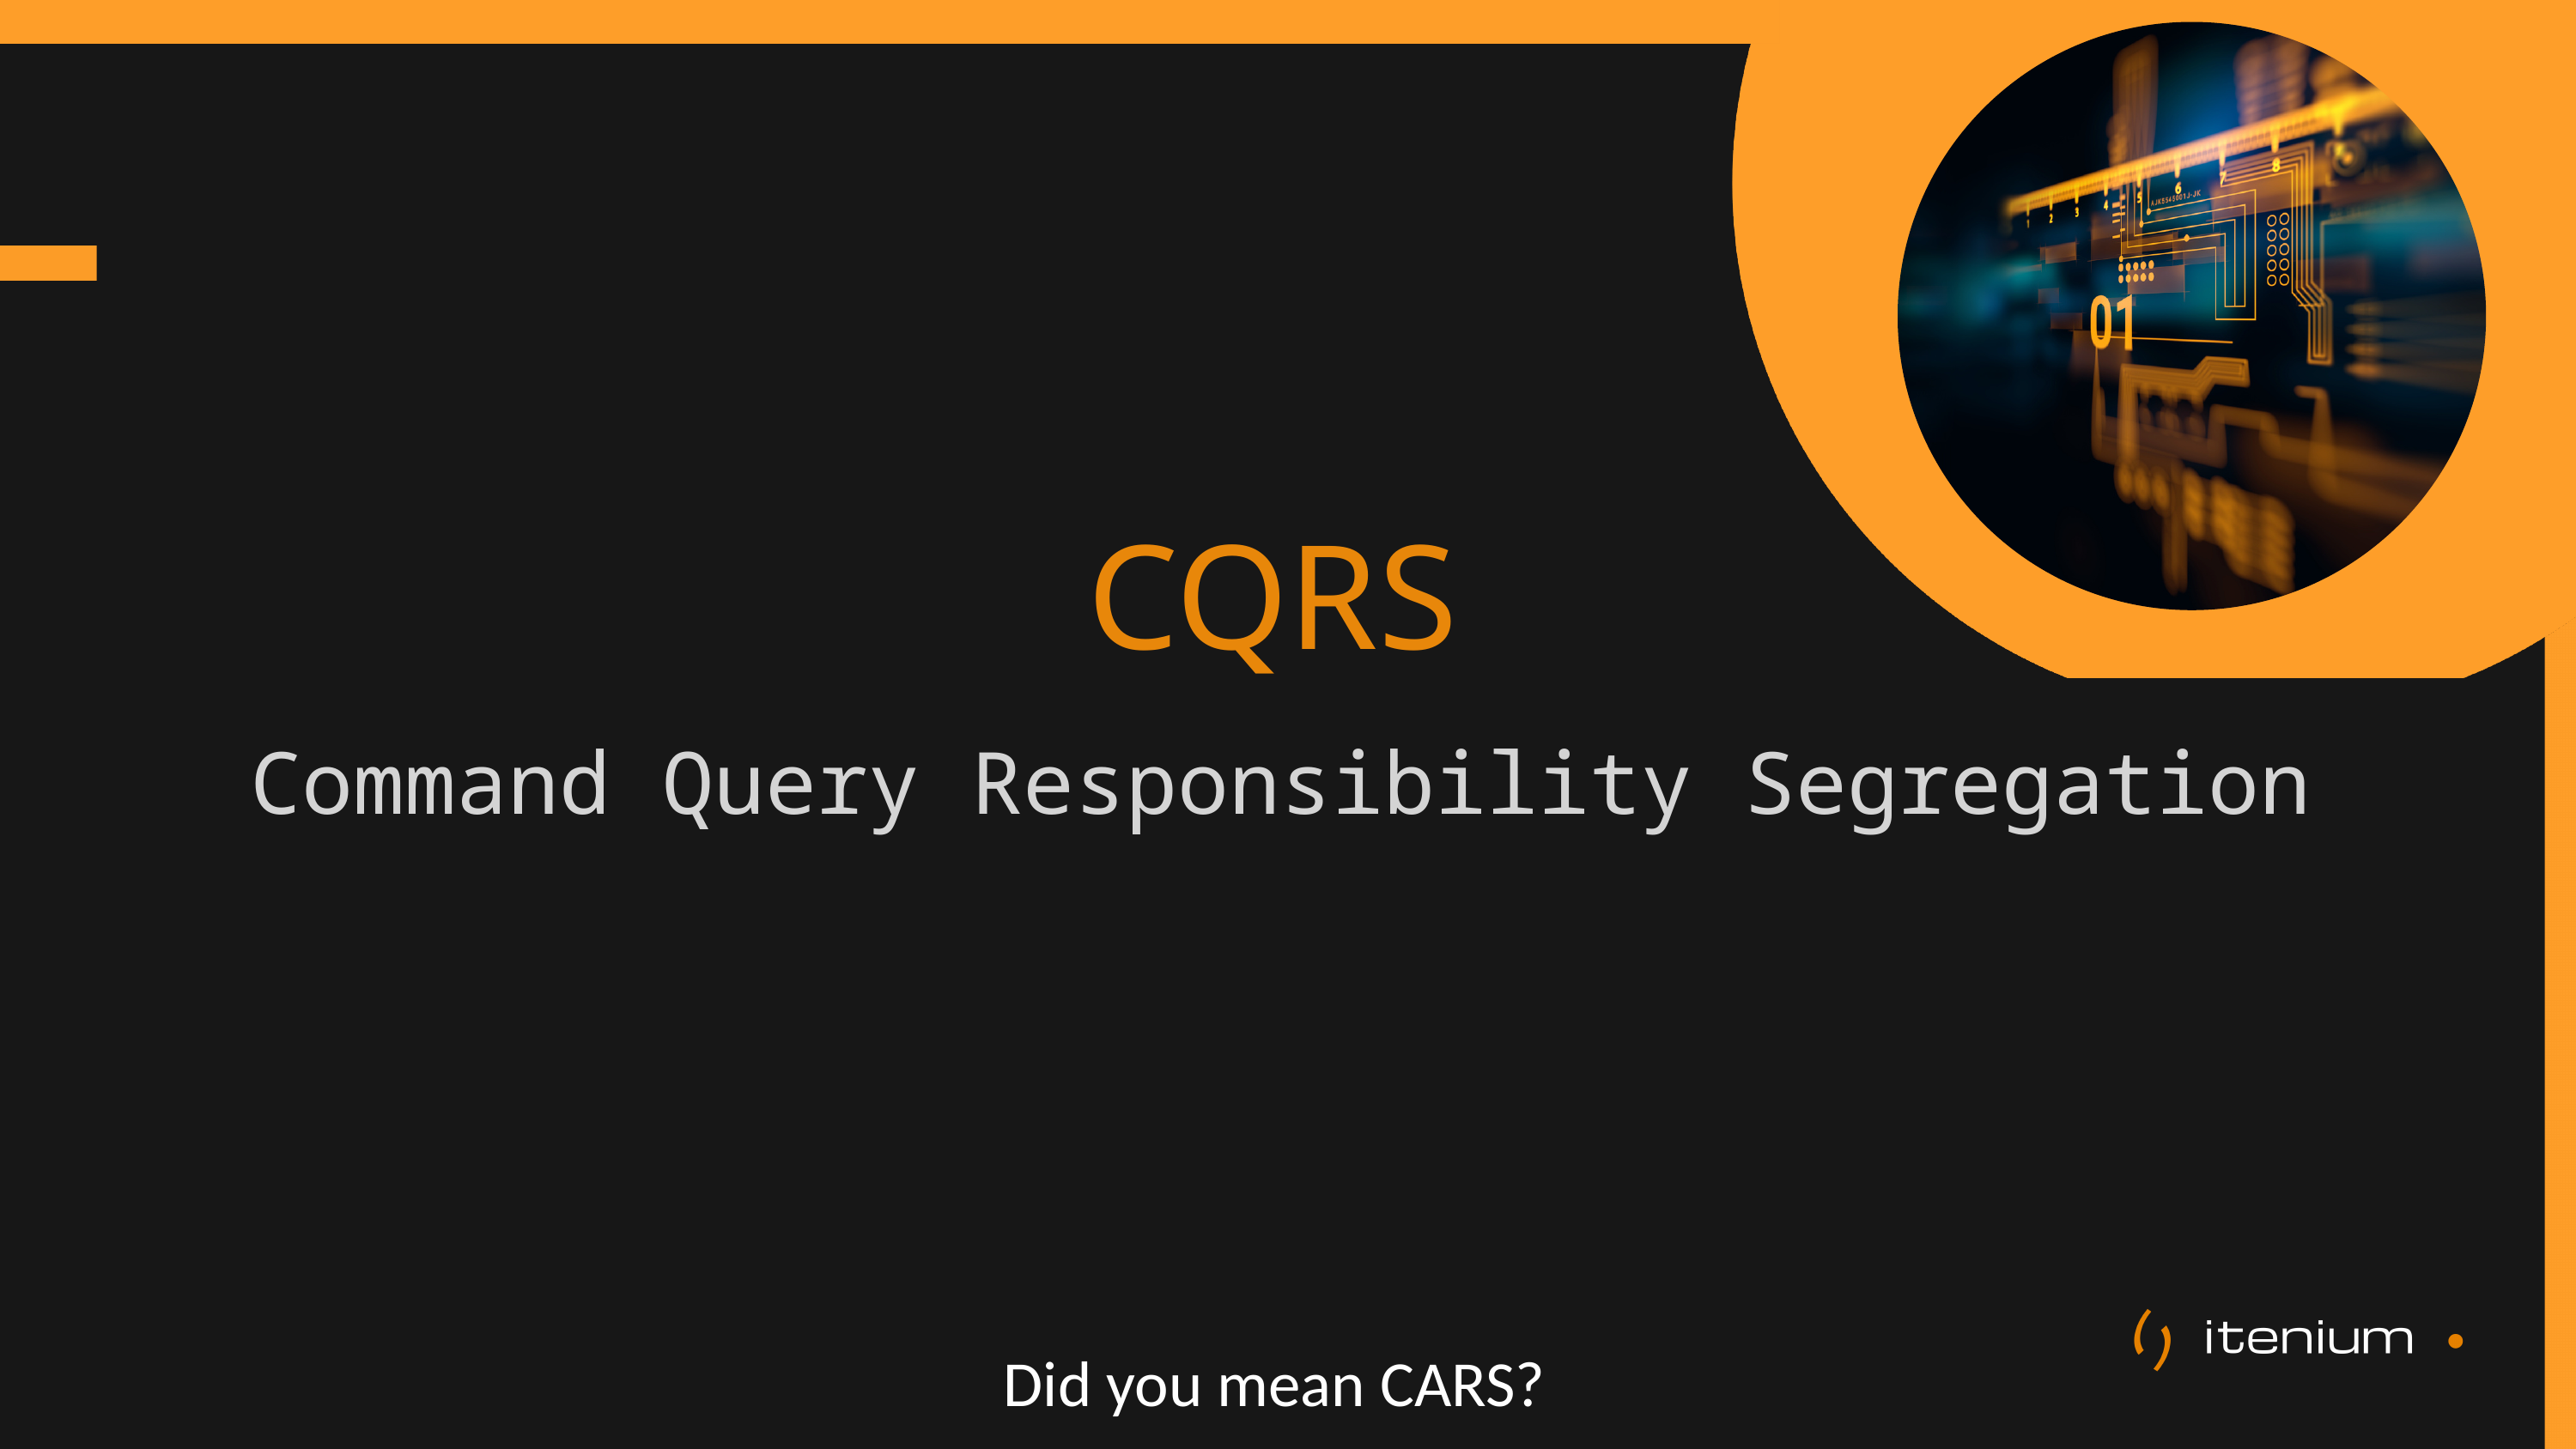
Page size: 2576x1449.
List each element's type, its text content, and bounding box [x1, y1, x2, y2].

text_box Did you mean CARS? [17, 1335, 2532, 1426]
picture [0, 245, 97, 281]
text_box CQRS [0, 504, 1728, 678]
text_box Command Query Responsibility Segregation [23, 721, 2538, 838]
picture [2111, 1288, 2487, 1391]
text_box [1897, 21, 2487, 610]
picture [0, 0, 2576, 1449]
